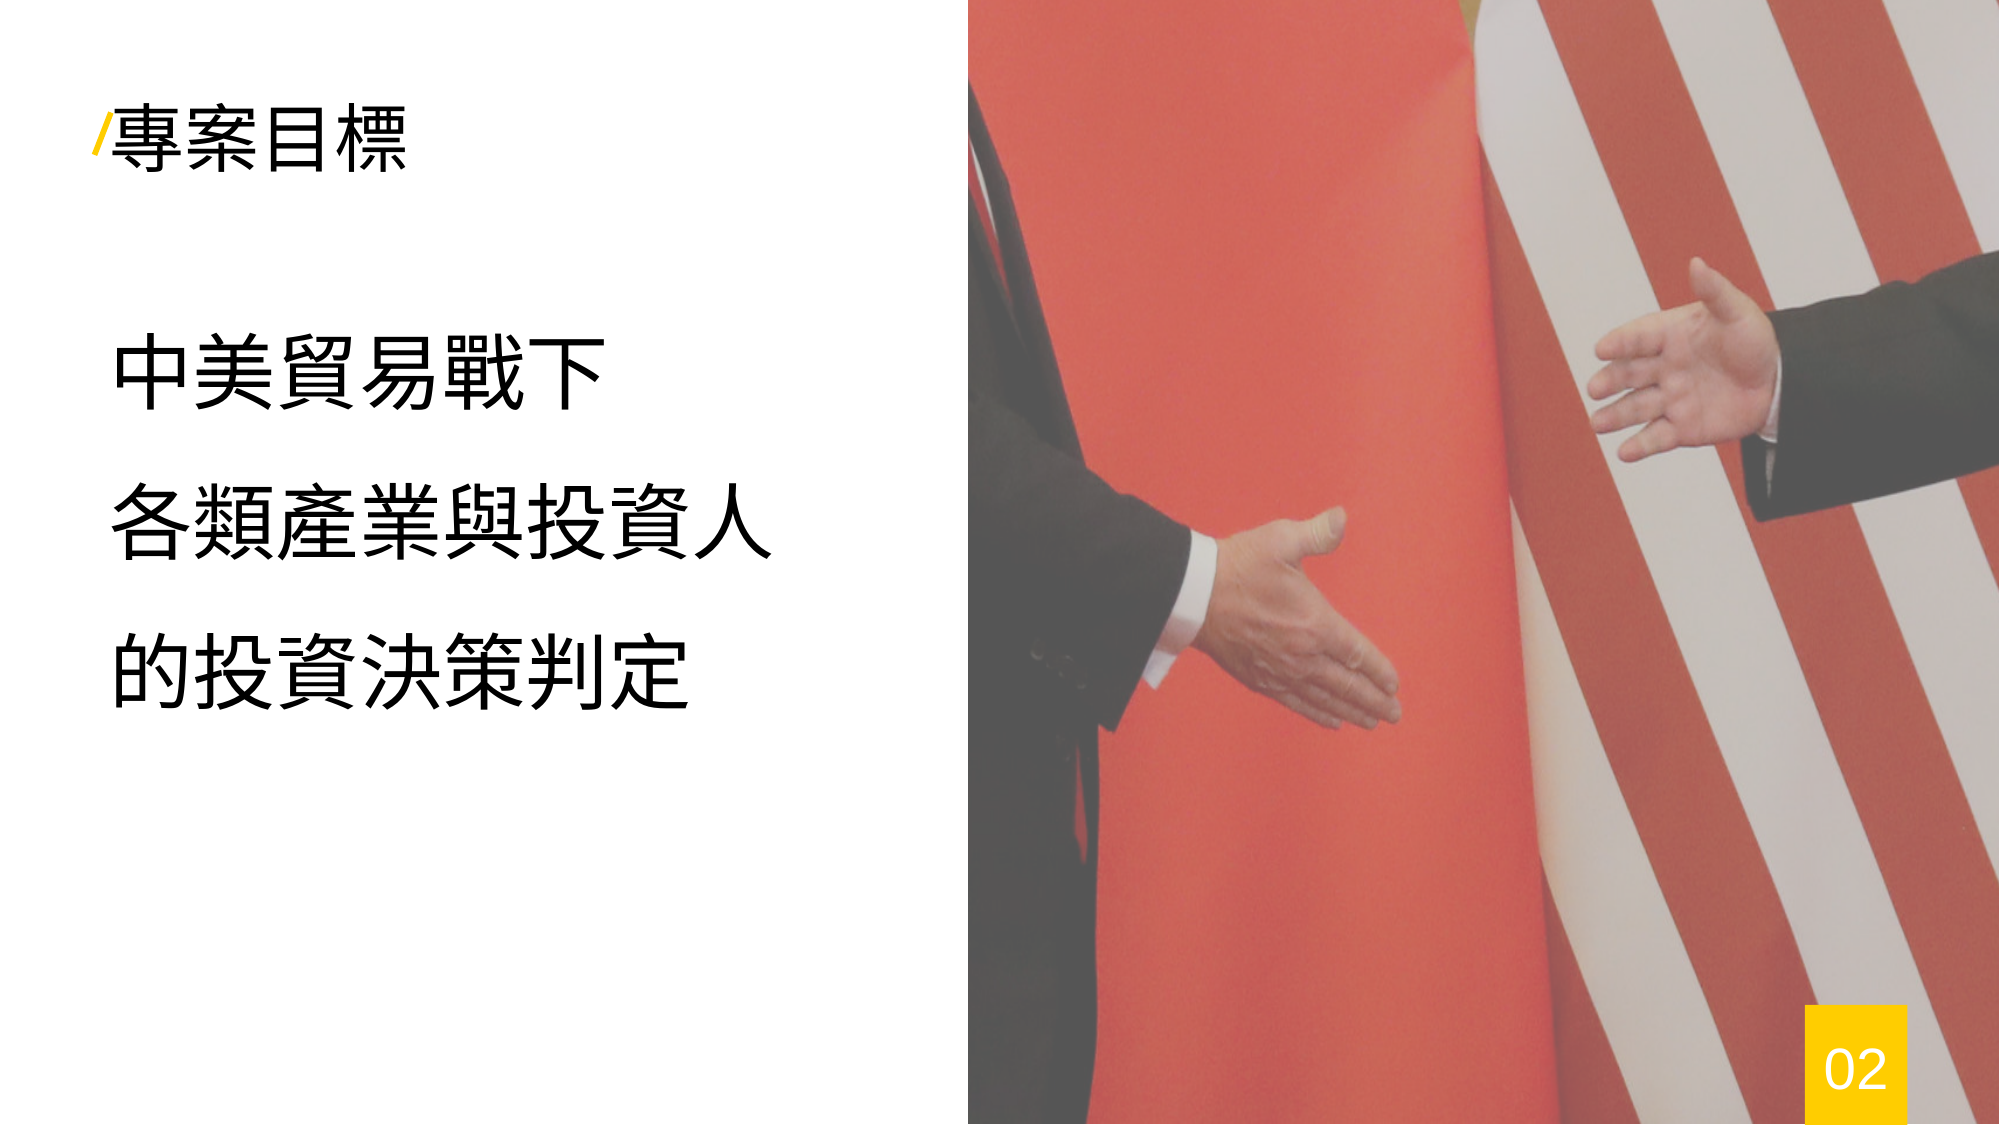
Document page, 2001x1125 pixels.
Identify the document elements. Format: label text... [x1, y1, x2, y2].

text_box 專案目標 [95, 83, 433, 189]
text_box 中美貿易戰下 各類產業與投資人 的投資決策判定 [94, 263, 894, 728]
picture [967, 0, 2000, 1125]
